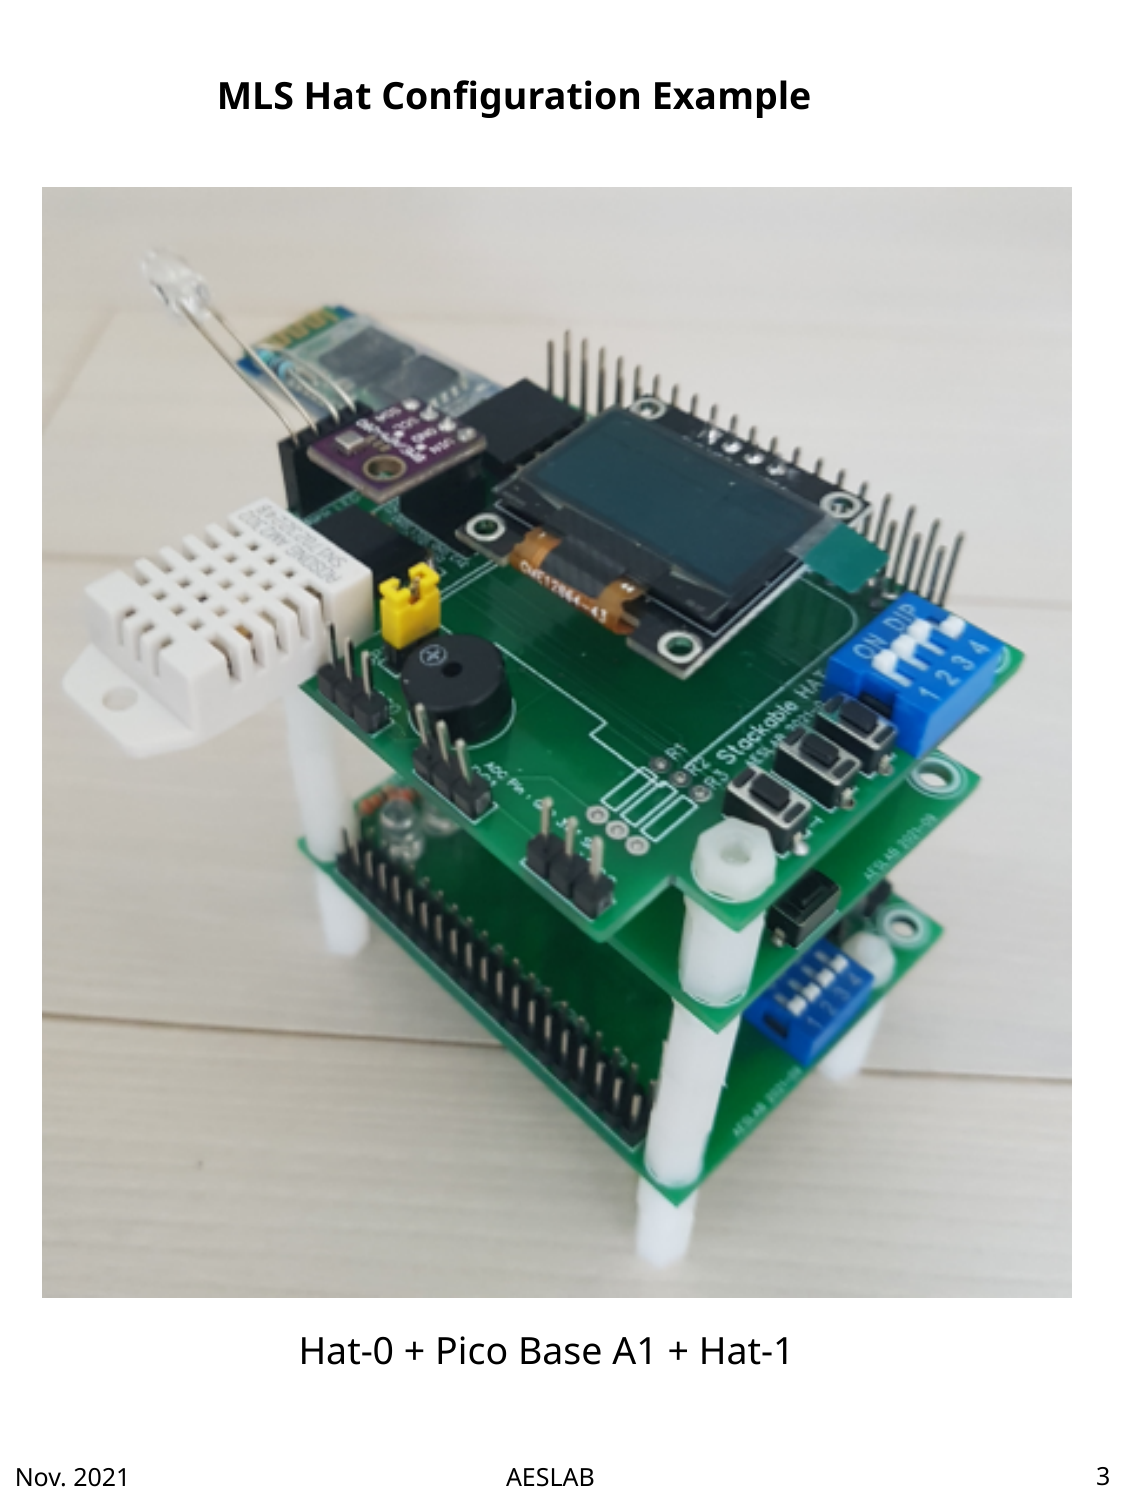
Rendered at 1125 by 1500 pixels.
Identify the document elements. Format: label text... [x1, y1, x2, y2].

text_box Hat-0 + Pico Base A1 + Hat-1 [283, 1319, 811, 1380]
text_box 3 [1081, 1452, 1125, 1498]
text_box Nov. 2021 [0, 1454, 146, 1500]
text_box MLS Hat Configuration Example [202, 64, 827, 125]
picture [42, 186, 1072, 1298]
text_box AESLAB [491, 1454, 610, 1500]
